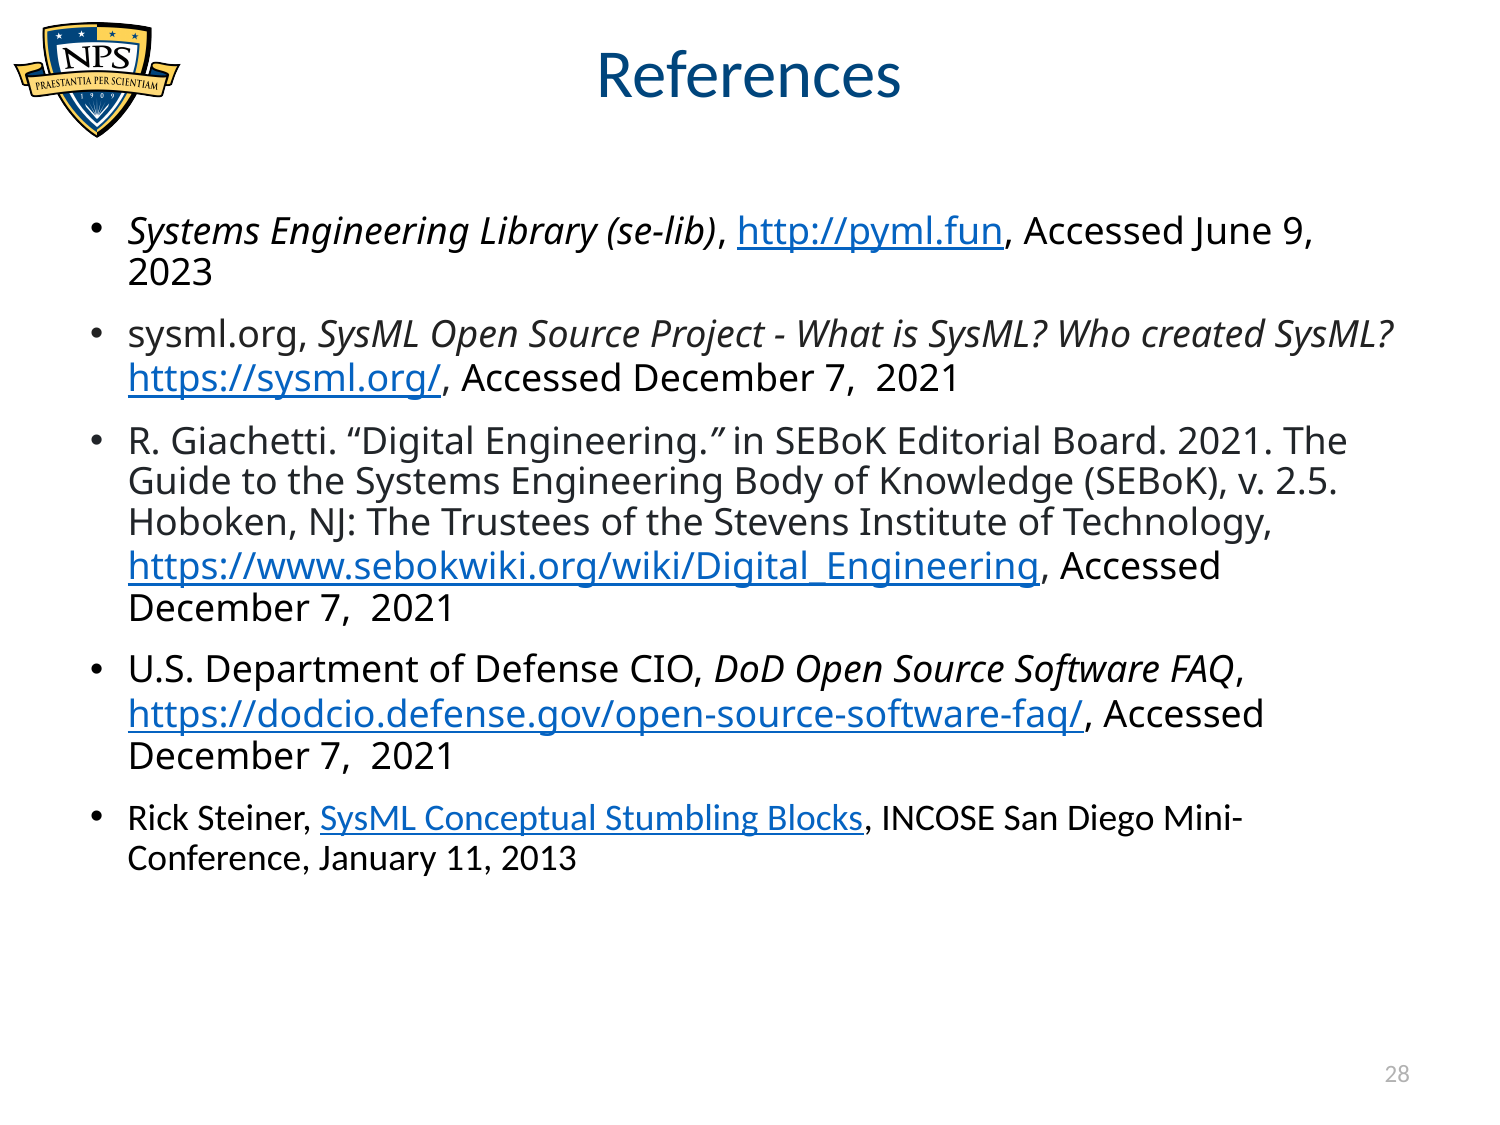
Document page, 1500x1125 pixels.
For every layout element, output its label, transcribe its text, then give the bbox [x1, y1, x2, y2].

picture [13, 22, 103, 138]
title References [103, 0, 1397, 150]
list Systems Engineering Library (se-lib), http://pyml.fun, Accessed June 9, 2023 sysml.org, SysML Open Source Project - What is SysML? Who created SysML? https://sysml.org/, Accessed December 7, 2021 R. Giachetti. “Digital Engineering.” in SEBoK Editorial Board. 2021. The Guide to the Systems Engineering Body of Knowledge (SEBoK), v. 2.5. Hoboken, NJ: The Trustees of the Stevens Institute of Technology, https://www.sebokwiki.org/wiki/Digital_Engineering, Accessed December 7, 2021 U.S. Department of Defense CIO, DoD Open Source Software FAQ, https://dodcio.defense.gov/open-source-software-faq/, Accessed December 7, 2021 Rick Steiner, SysML Conceptual Stumbling Blocks, INCOSE San Diego Mini-Conference, January 11, 2013 [75, 200, 1421, 1005]
slide_number 28 [1074, 1042, 1425, 1103]
